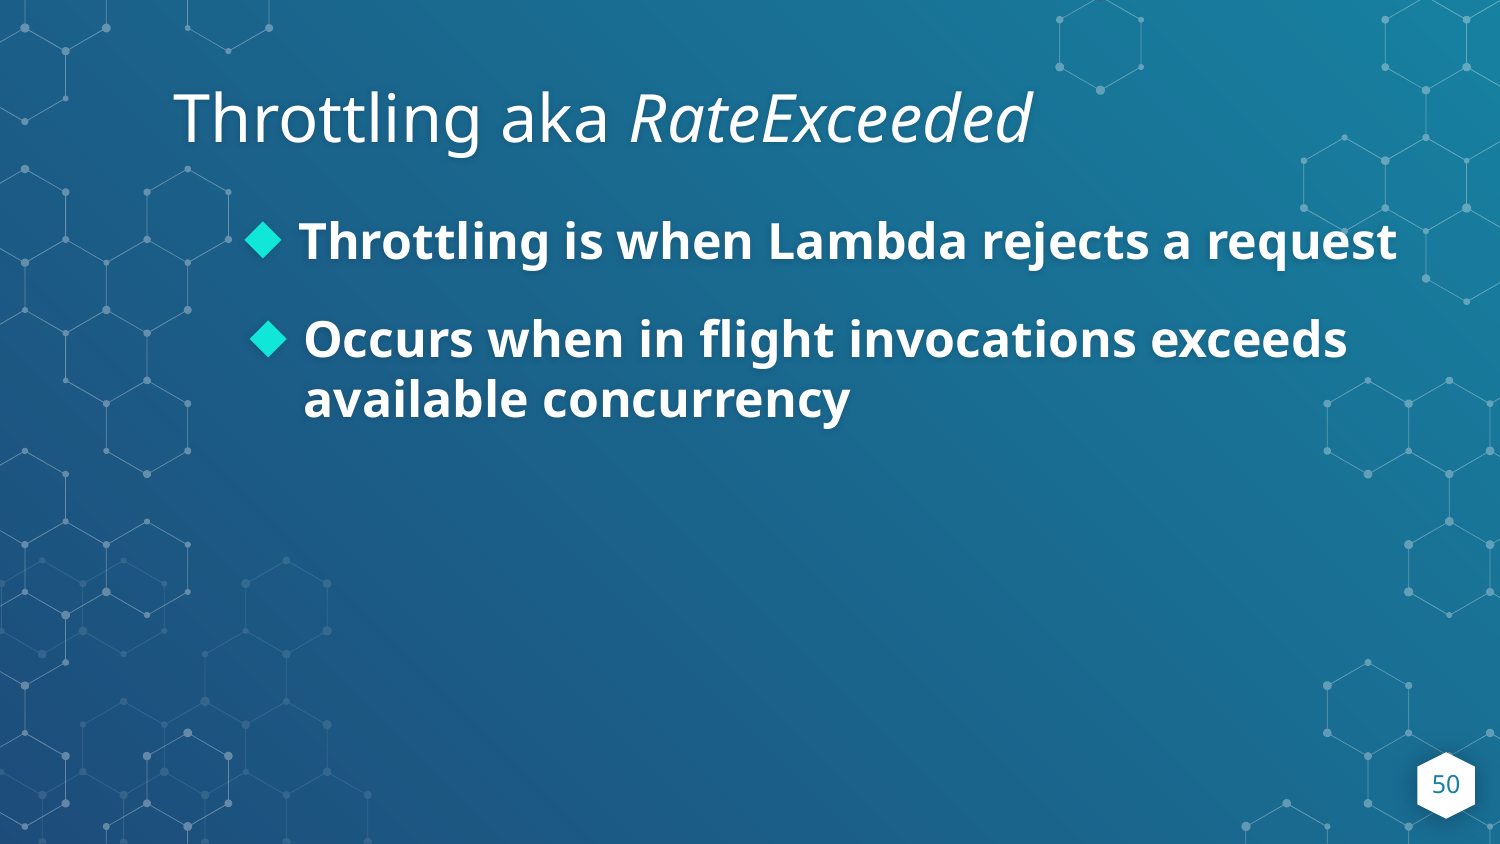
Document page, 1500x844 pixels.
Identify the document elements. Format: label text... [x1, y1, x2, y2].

slide_number ‹#› [1417, 752, 1475, 819]
list Throttling is when Lambda rejects a request [223, 209, 1443, 277]
list Occurs when in flight invocations exceeds available concurrency [228, 307, 1448, 436]
title Throttling aka RateExceeded [174, 92, 1359, 150]
